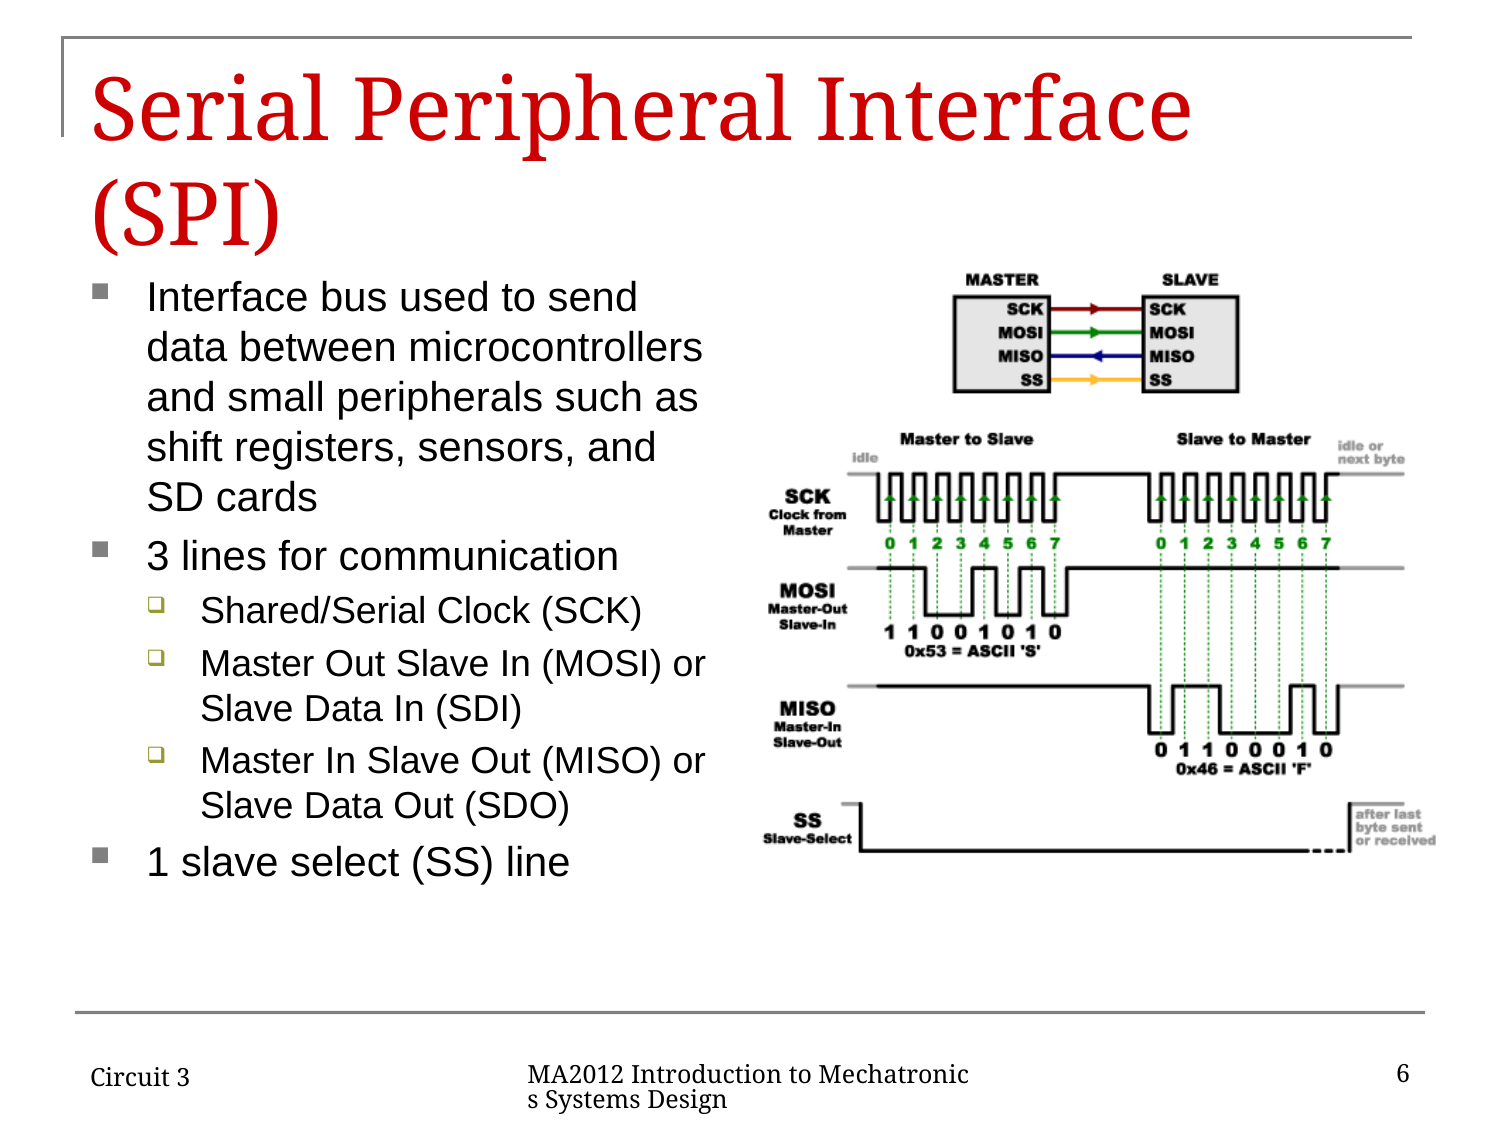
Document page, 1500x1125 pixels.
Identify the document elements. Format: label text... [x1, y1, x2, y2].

slide_number 6 [1074, 1023, 1426, 1100]
slide_number Circuit 3 [74, 1023, 426, 1100]
title Serial Peripheral Interface (SPI) [75, 45, 1425, 233]
picture [742, 261, 1450, 863]
footer MA2012 Introduction to Mechatronics Systems Design [512, 1024, 988, 1101]
list Interface bus used to send data between microcontrollers and small peripherals such as shift registers, sensors, and SD cards 3 lines for communication Shared/Serial Clock (SCK) Master Out Slave In (MOSI) or Slave Data In (SDI) Master In Slave Out (MISO) or Slave Data Out (SDO) 1 slave select (SS) line [75, 262, 722, 1006]
